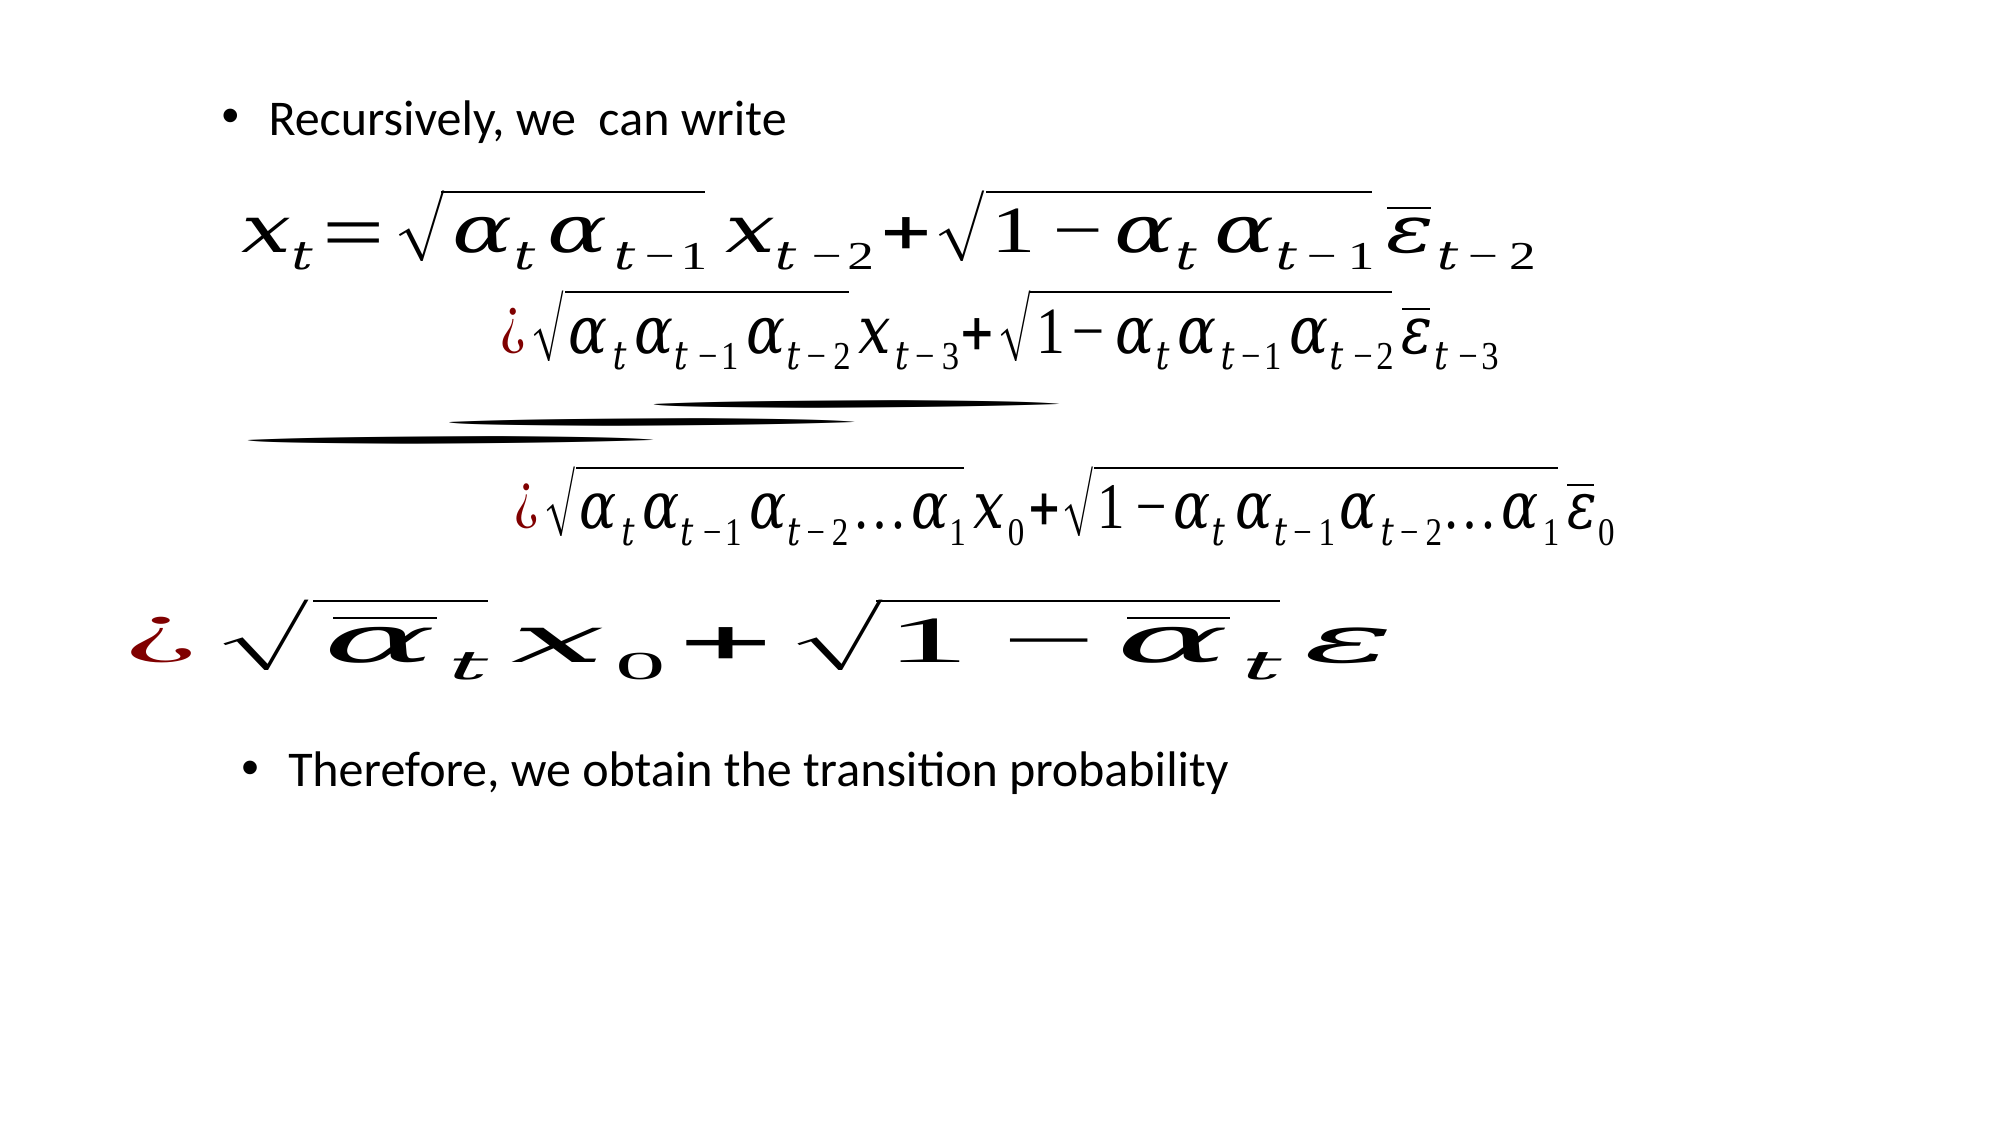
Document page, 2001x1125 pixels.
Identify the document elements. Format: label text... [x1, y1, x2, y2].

text_box Recursively, we can write [206, 77, 1758, 153]
text_box Therefore, we obtain the transition probability [226, 729, 1395, 805]
